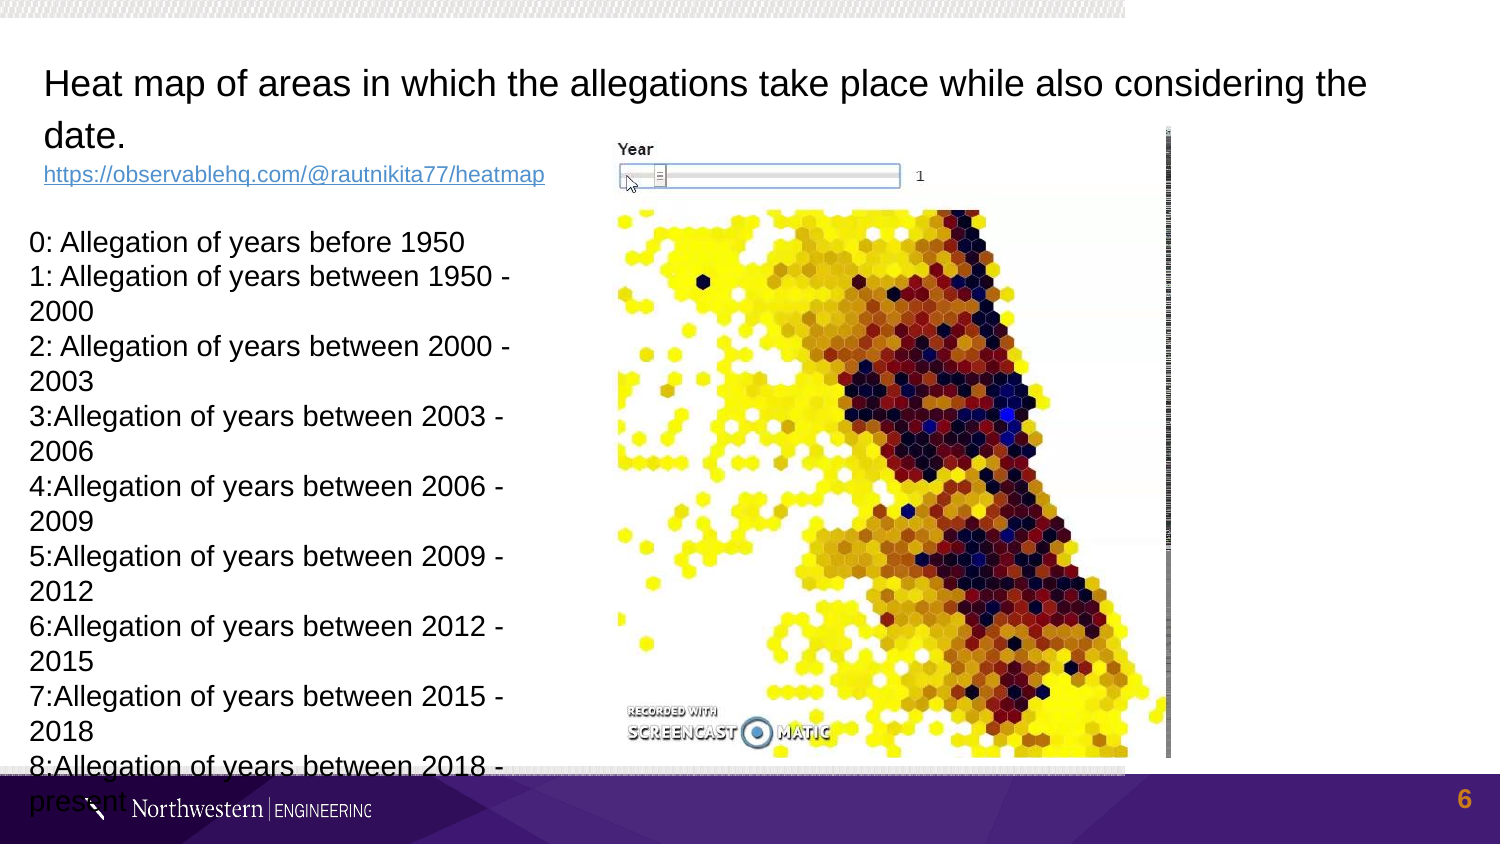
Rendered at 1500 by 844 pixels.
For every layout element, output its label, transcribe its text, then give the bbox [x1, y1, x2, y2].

text_box 0: Allegation of years before 1950 1: Allegation of years between 1950 - 2000 2: Allegation of years between 2000 - 2003 3:Allegation of years between 2003 - 2006 4:Allegation of years between 2006 - 2009 5:Allegation of years between 2009 - 2012 6:Allegation of years between 2012 - 2015 7:Allegation of years between 2015 - 2018 8:Allegation of years between 2018 - present [14, 207, 573, 380]
slide_number ‹#› [1389, 764, 1480, 830]
picture [611, 126, 1171, 758]
picture [0, 766, 1500, 844]
picture [0, 0, 1125, 18]
text_box Heat map of areas in which the allegations take place while also considering the date. https://observablehq.com/@rautnikita77/heatmap [28, 37, 1428, 127]
